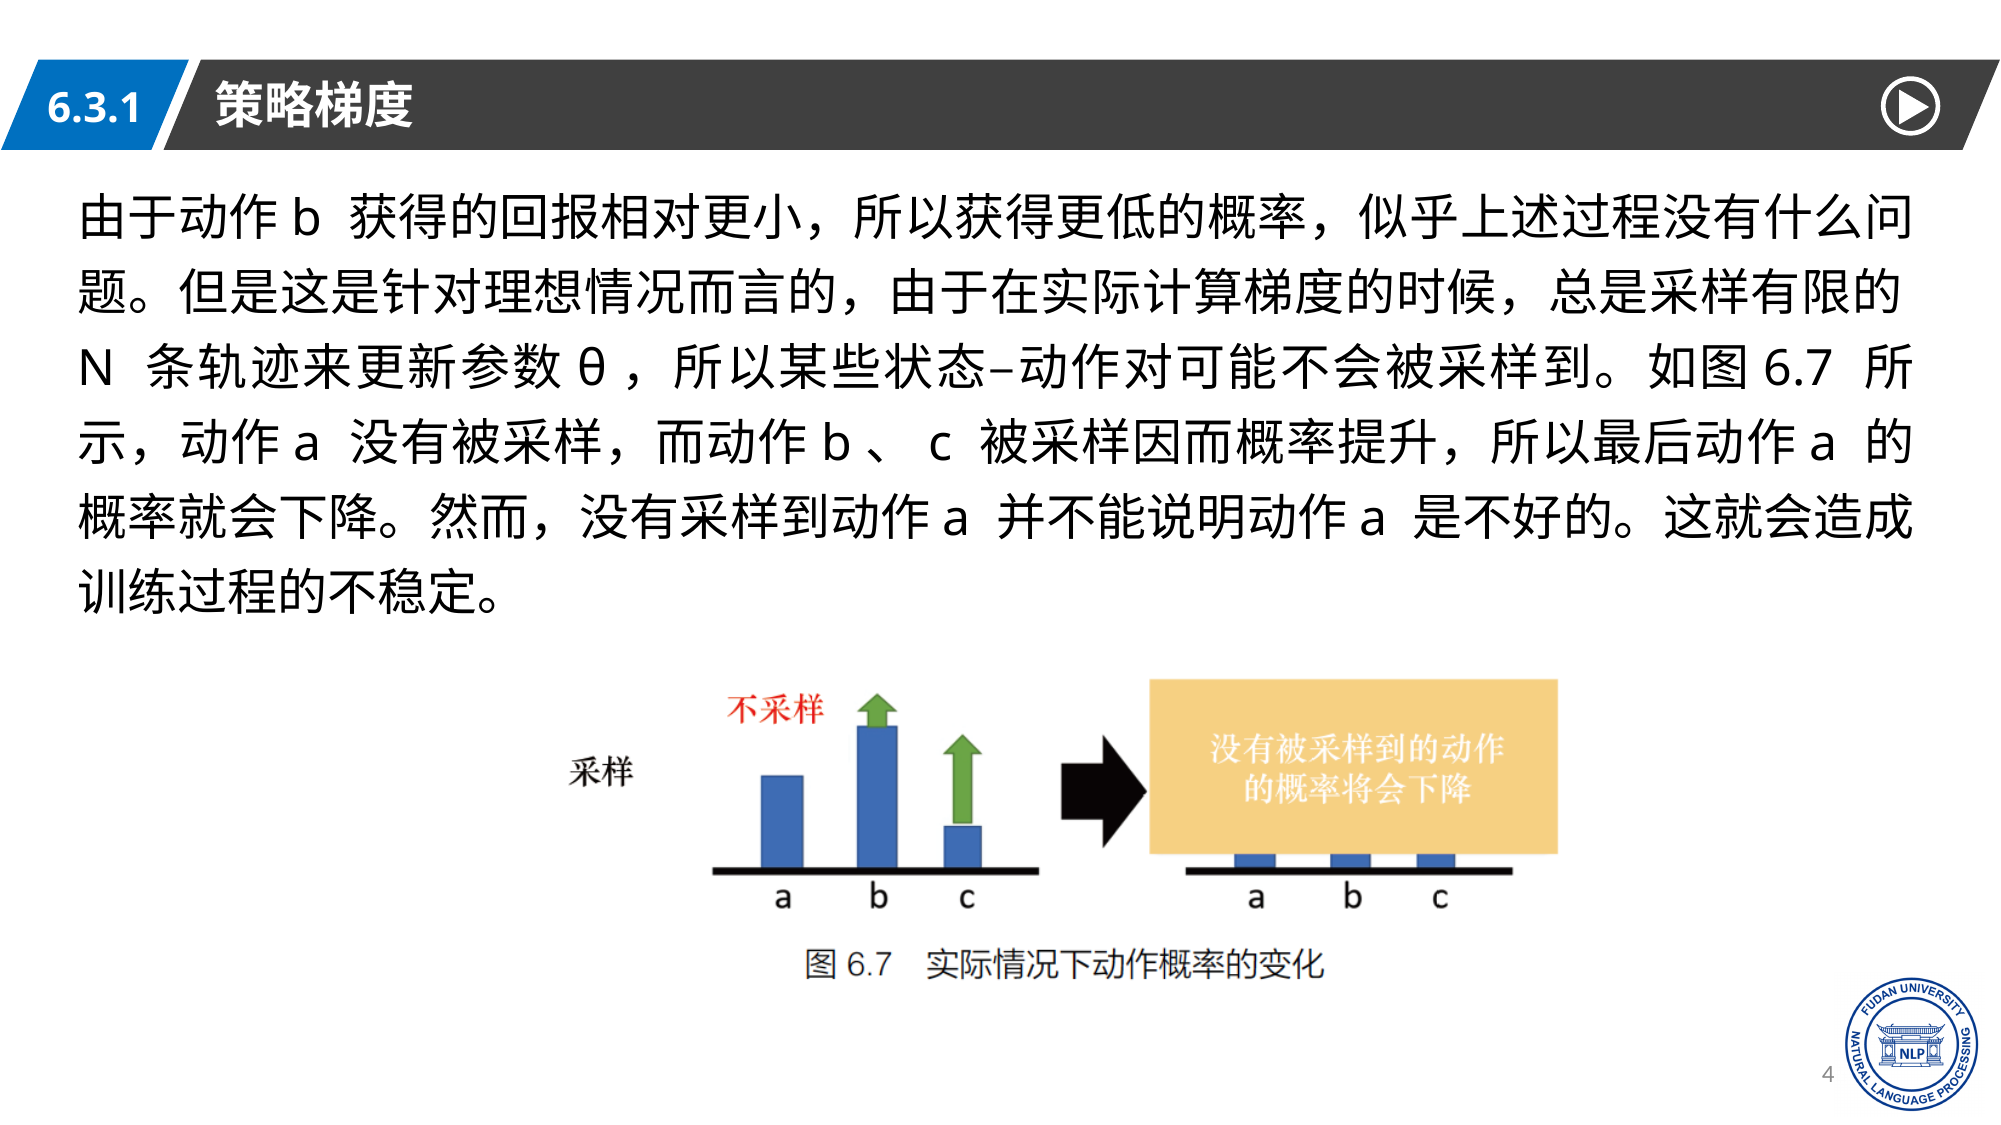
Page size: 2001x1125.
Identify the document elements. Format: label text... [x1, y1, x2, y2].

text_box 由于动作b 获得的回报相对更小，所以获得更低的概率，似乎上述过程没有什么问题。但是这是针对理想情况而言的，由于在实际计算梯度的时候，总是采样有限的N 条轨迹来更新参数θ，所以某些状态–动作对可能不会被采样到。如图6.7 所示，动作a 没有被采样，而动作b、c 被采样因而概率提升，所以最后动作a 的概率就会下降。然而，没有采样到动作a 并不能说明动作a 是不好的。这就会造成训练过程的不稳定。 [62, 163, 1930, 629]
text_box [163, 59, 2000, 150]
text_box [32, 59, 189, 120]
picture [538, 651, 1626, 1002]
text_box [1883, 78, 1939, 134]
picture [1834, 972, 1985, 1117]
text_box 策略梯度 [199, 66, 430, 142]
slide_number 46 [1412, 1042, 1863, 1103]
text_box 6.3.1 [26, 73, 164, 138]
text_box [1, 89, 157, 150]
